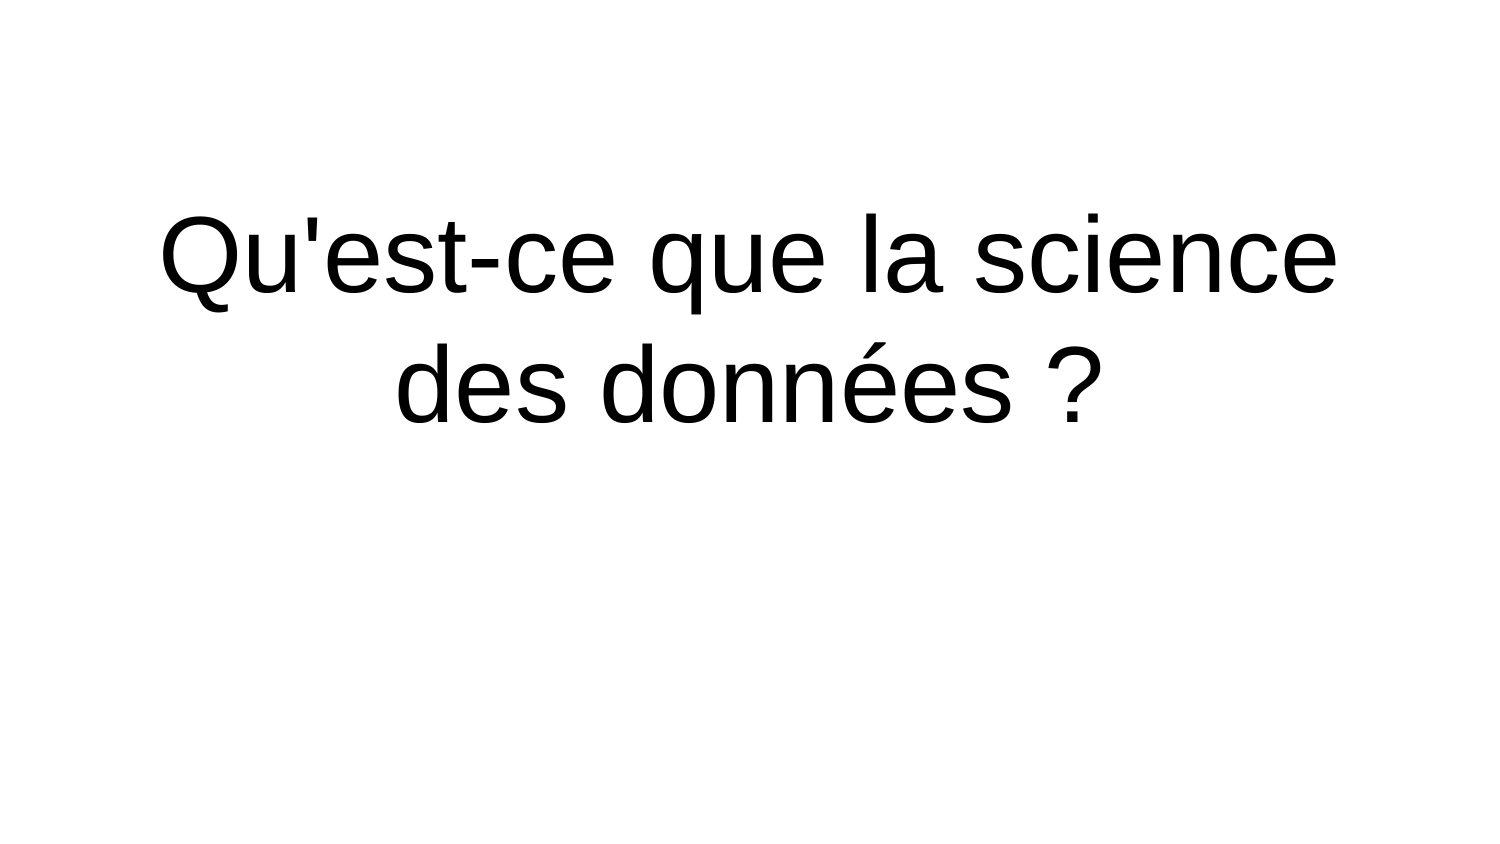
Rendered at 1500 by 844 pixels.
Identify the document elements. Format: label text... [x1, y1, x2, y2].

title Qu'est-ce que la science des données ? [51, 122, 1449, 459]
